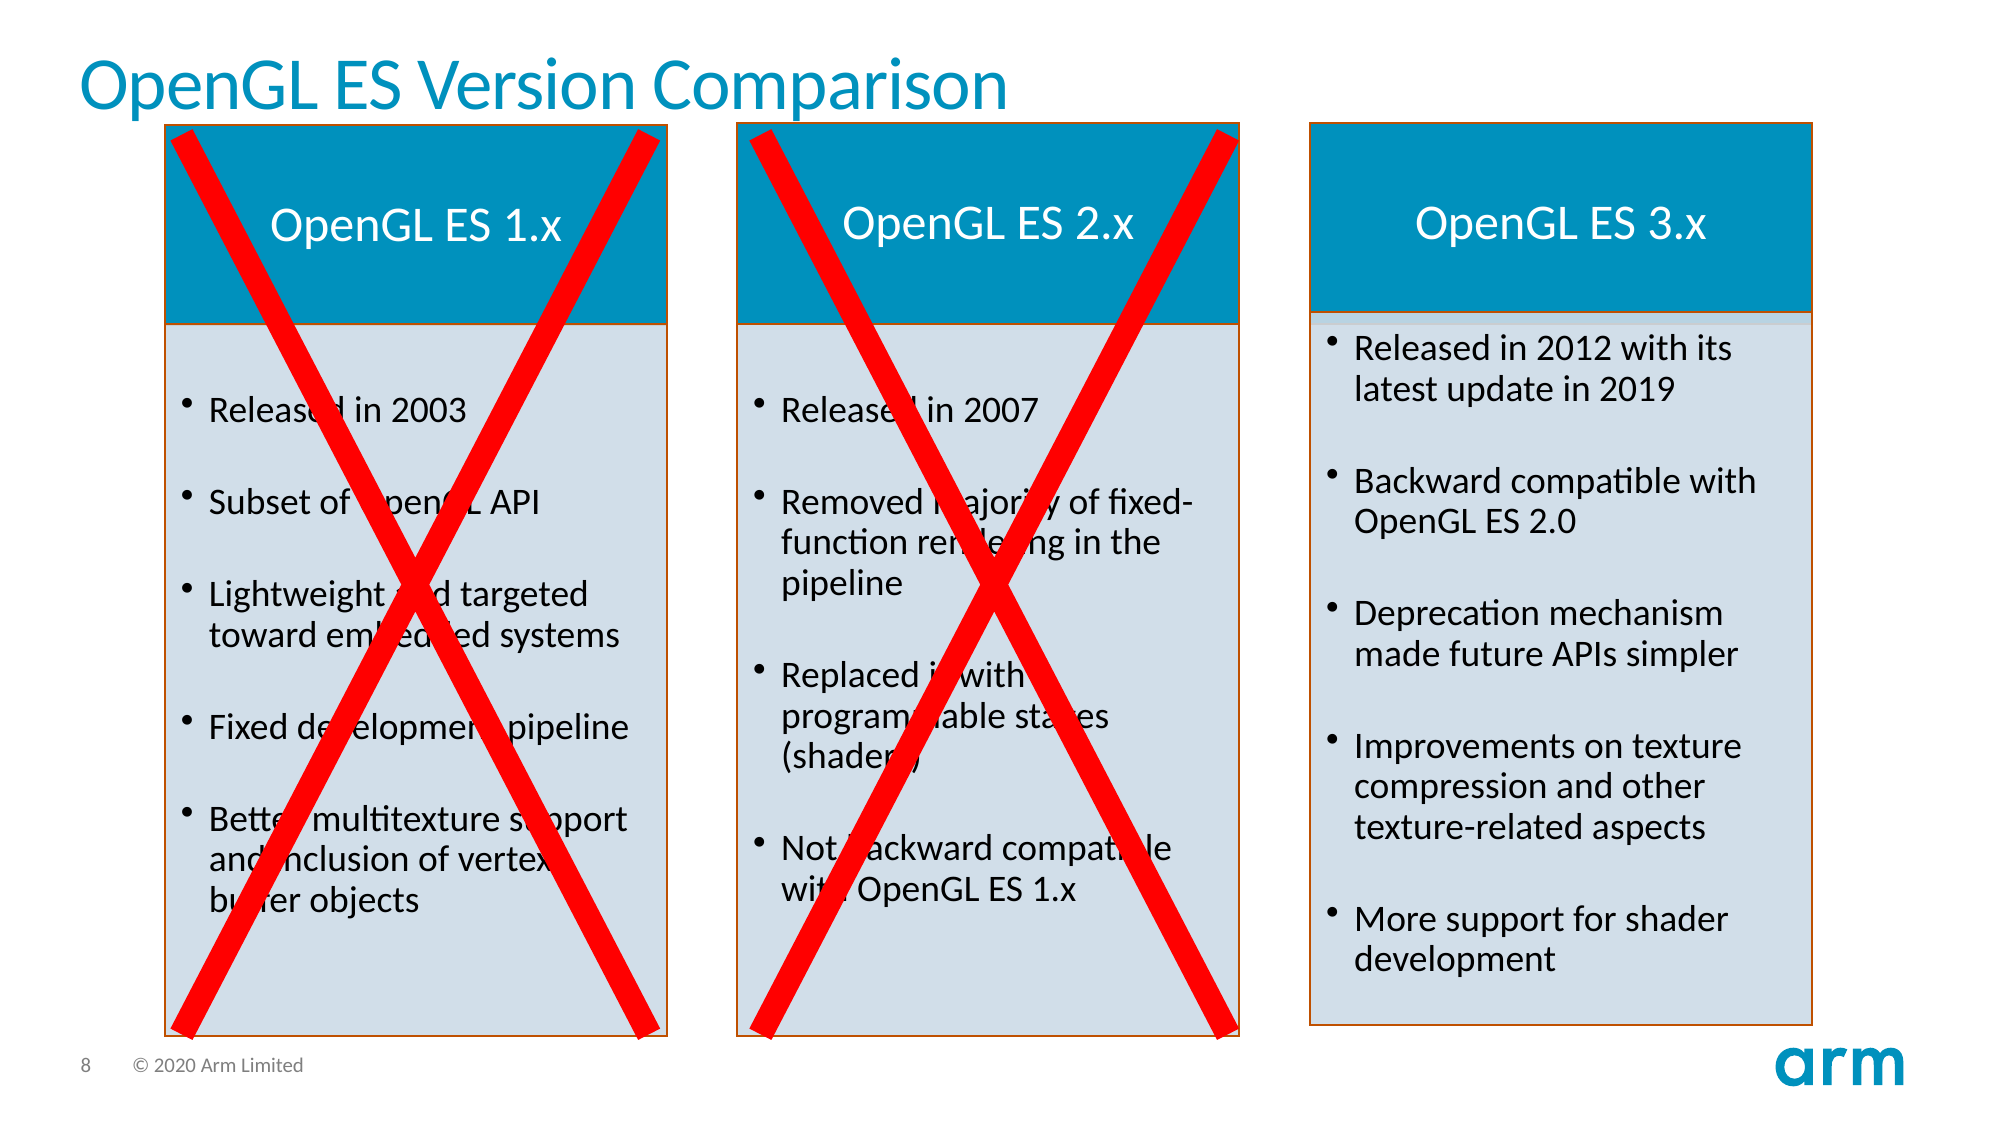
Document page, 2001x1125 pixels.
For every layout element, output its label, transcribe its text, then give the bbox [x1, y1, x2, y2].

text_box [164, 112, 1813, 1047]
title OpenGL ES Version Comparison [79, 30, 1910, 125]
